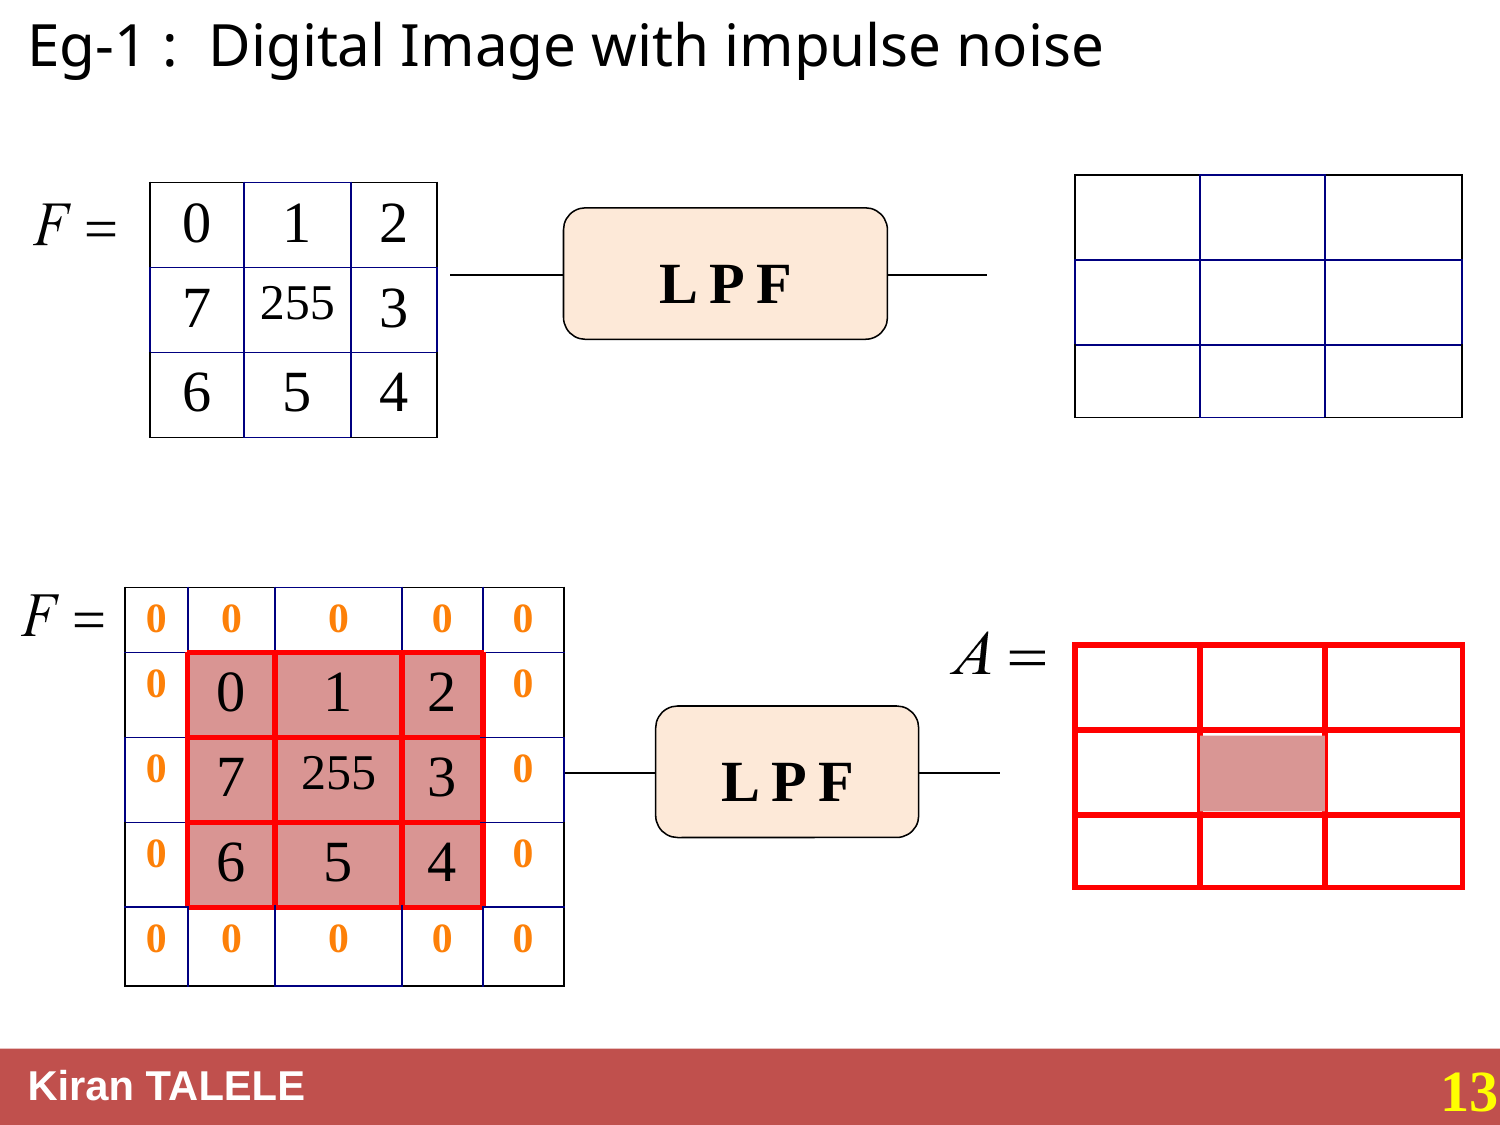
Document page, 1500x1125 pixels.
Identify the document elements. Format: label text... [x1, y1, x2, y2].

table_header 0 [151, 183, 243, 267]
text_box [1200, 735, 1325, 812]
table_header 0 [189, 588, 274, 650]
table_cell [1326, 346, 1461, 417]
table_cell [1101, 733, 1197, 812]
table_header [1201, 176, 1324, 259]
table_header 0 [276, 588, 401, 650]
table_cell 255 [278, 740, 399, 820]
table_header [1101, 648, 1197, 727]
table_cell 0 [126, 738, 185, 822]
table_cell 0 [484, 908, 563, 985]
table_cell 0 [126, 908, 187, 985]
table_cell 0 [486, 653, 563, 737]
picture [937, 610, 1098, 888]
table_cell 0 [190, 655, 272, 735]
table_header [1076, 176, 1199, 259]
table_cell 0 [189, 910, 274, 985]
table_cell [1076, 346, 1199, 417]
table_cell 0 [486, 738, 558, 822]
table_cell [1101, 818, 1197, 885]
table_cell 6 [151, 353, 243, 437]
table_cell 7 [190, 740, 272, 820]
table_cell 3 [405, 740, 480, 820]
table_cell 0 [126, 823, 185, 906]
picture [12, 573, 113, 851]
table_cell [1328, 733, 1460, 812]
table_cell [1203, 818, 1322, 885]
table_cell 5 [245, 353, 350, 437]
table_header [1203, 648, 1322, 727]
table_cell 4 [352, 353, 436, 437]
table_header 0 [126, 588, 187, 652]
table_cell 0 [403, 910, 482, 985]
table_header 2 [352, 183, 436, 267]
table_cell 7 [151, 268, 243, 352]
table_cell 1 [278, 655, 399, 735]
table_header [1328, 648, 1460, 727]
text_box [0, 1045, 1500, 1125]
table_cell [1201, 346, 1324, 417]
table_cell [1201, 261, 1324, 344]
table_cell 5 [278, 825, 399, 905]
table_cell 0 [486, 823, 563, 906]
picture [24, 182, 125, 460]
table_header 0 [484, 588, 563, 652]
table_cell 0 [126, 653, 185, 737]
table_header 1 [245, 183, 350, 267]
text_box Eg-1 : Digital Image with impulse noise [12, 0, 1413, 119]
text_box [449, 207, 988, 340]
table_cell [1328, 818, 1460, 885]
table_cell 4 [405, 825, 480, 905]
table_cell [1076, 261, 1199, 344]
table_cell 2 [405, 655, 480, 735]
table_cell [1326, 261, 1461, 344]
table_cell 0 [276, 910, 401, 985]
table_cell 255 [245, 268, 350, 352]
table_cell 6 [190, 825, 272, 905]
table_cell 3 [352, 268, 436, 352]
table_header 0 [403, 588, 482, 650]
table_header [1326, 176, 1461, 259]
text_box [563, 705, 1001, 838]
